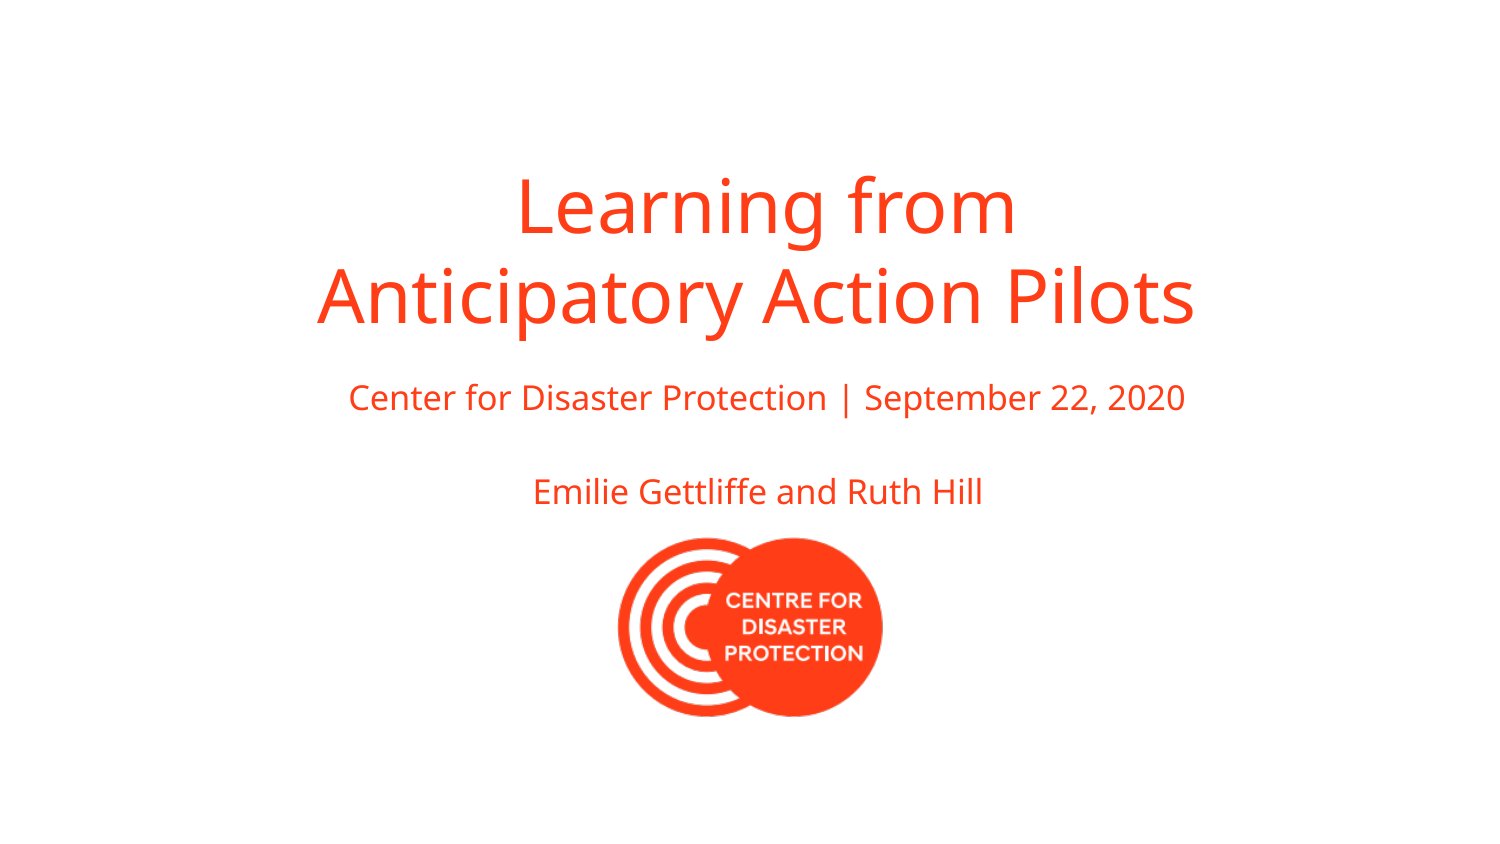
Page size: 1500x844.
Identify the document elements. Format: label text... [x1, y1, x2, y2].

text_box Center for Disaster Protection | September 22, 2020 Emilie Gettliffe and Ruth Hill [316, 373, 1218, 424]
list Learning from Anticipatory Action Pilots [302, 151, 1232, 328]
